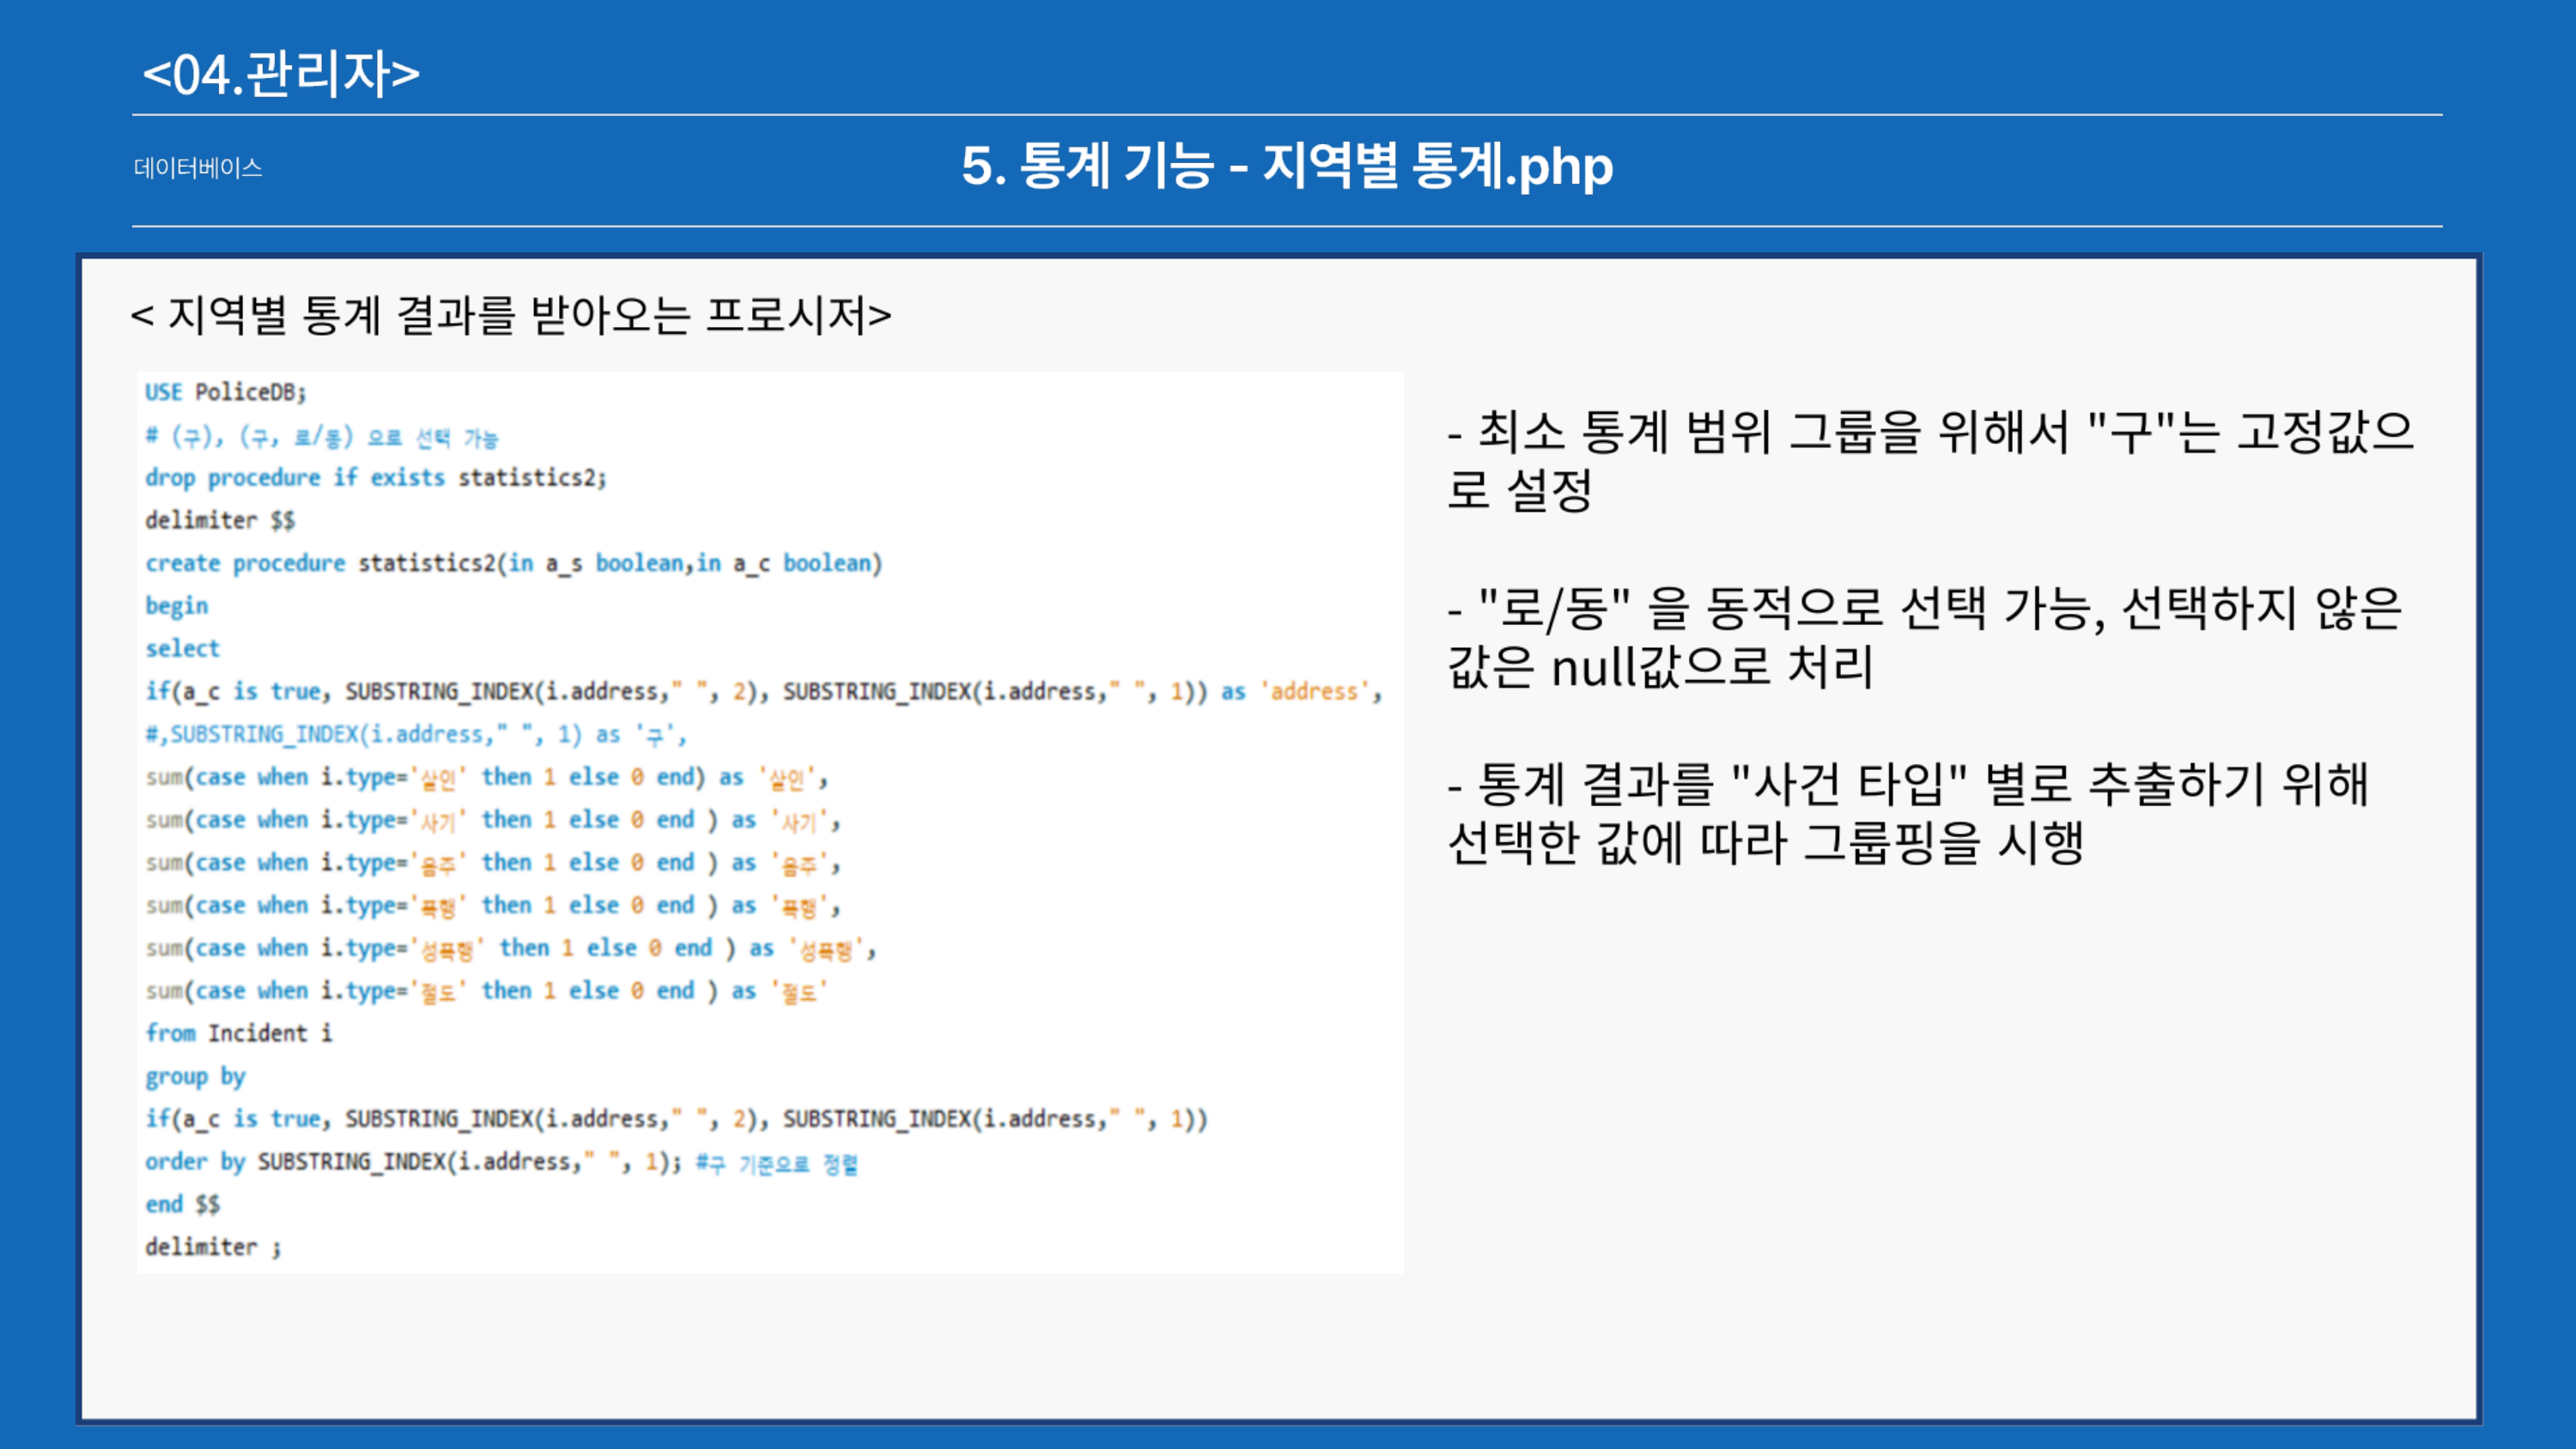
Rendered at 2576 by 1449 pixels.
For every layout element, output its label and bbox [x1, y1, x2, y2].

text_box [132, 222, 2444, 232]
picture [1440, 389, 2438, 889]
picture [801, 122, 1639, 222]
picture [102, 25, 446, 142]
text_box [137, 371, 1404, 1274]
picture [130, 147, 276, 198]
text_box [450, 111, 2444, 120]
picture [124, 276, 914, 367]
text_box [76, 252, 2484, 1427]
